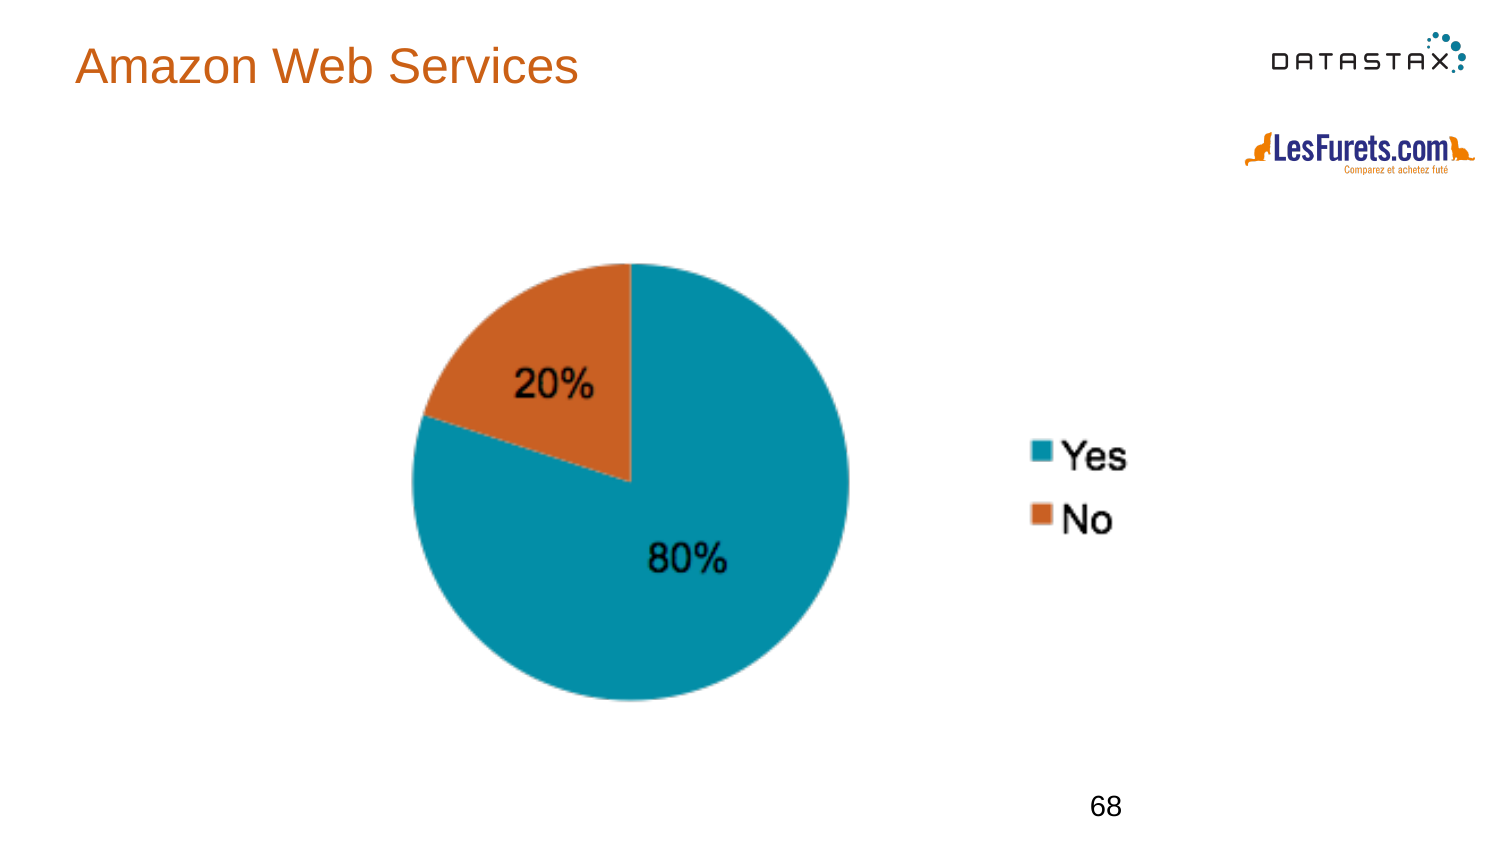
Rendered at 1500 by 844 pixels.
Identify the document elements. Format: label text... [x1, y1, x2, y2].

picture [246, 220, 1160, 768]
picture [1272, 32, 1466, 73]
picture [1244, 132, 1475, 175]
title Amazon Web Services [75, 33, 1236, 116]
slide_number ‹#› [1074, 782, 1425, 827]
